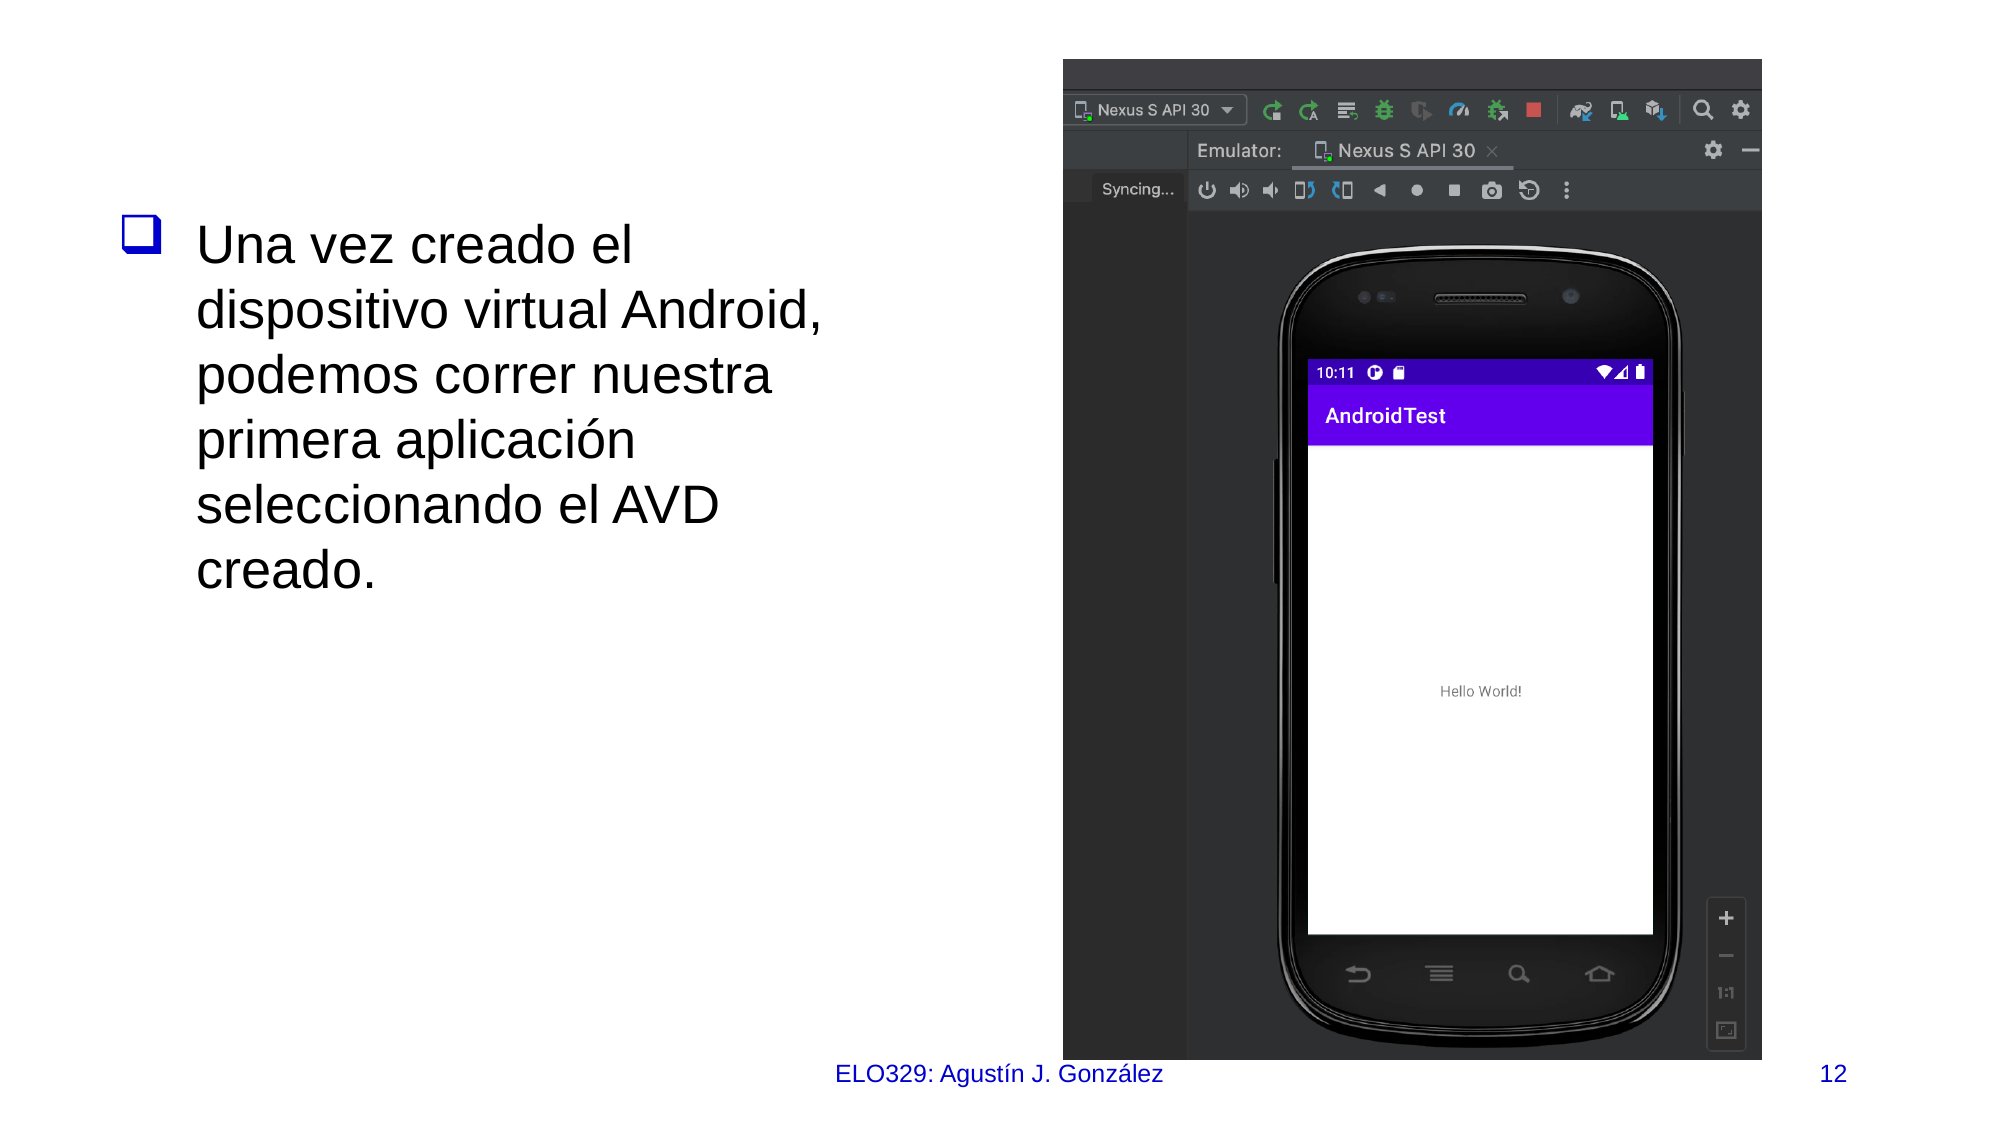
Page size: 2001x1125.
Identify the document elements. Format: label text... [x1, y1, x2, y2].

list Una vez creado el dispositivo virtual Android, podemos correr nuestra primera aplicación seleccionando el AVD creado. [102, 202, 856, 1043]
footer ELO329: Agustín J. González [662, 1042, 1338, 1103]
picture [1063, 59, 1762, 1060]
slide_number 12 [1412, 1042, 1863, 1103]
